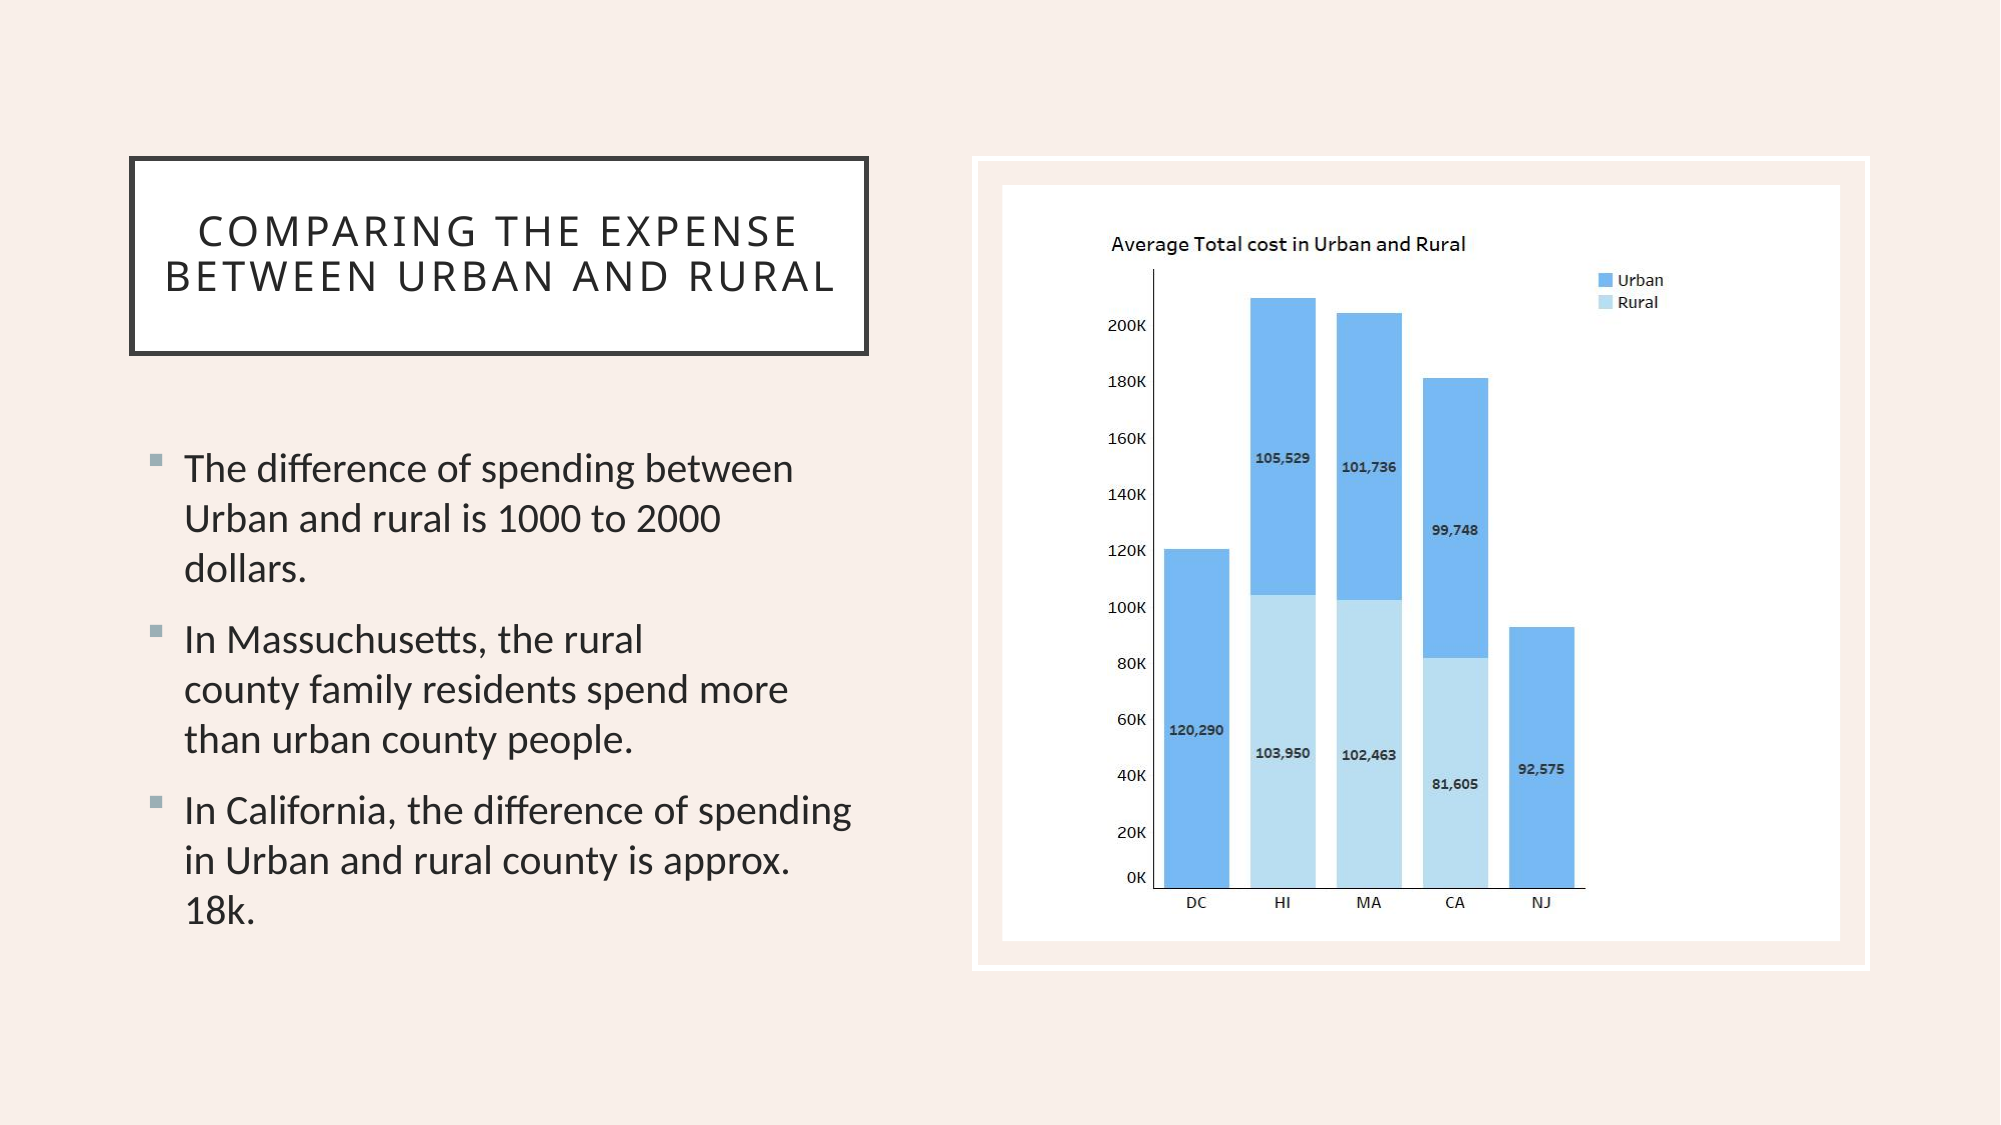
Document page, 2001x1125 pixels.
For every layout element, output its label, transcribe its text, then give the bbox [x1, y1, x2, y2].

title COMPARING THE EXPENSE BETWEEN URBAN AND RURAL [129, 156, 869, 356]
picture [1107, 212, 1735, 915]
text_box [1001, 184, 1841, 942]
text_box [974, 157, 1868, 969]
list The difference of spending between Urban and rural is 1000 to 2000 dollars. In Massuchusetts, the rural county family residents spend more than urban county people. In California, the difference of spending in Urban and rural county is approx. 18k. [131, 432, 869, 968]
